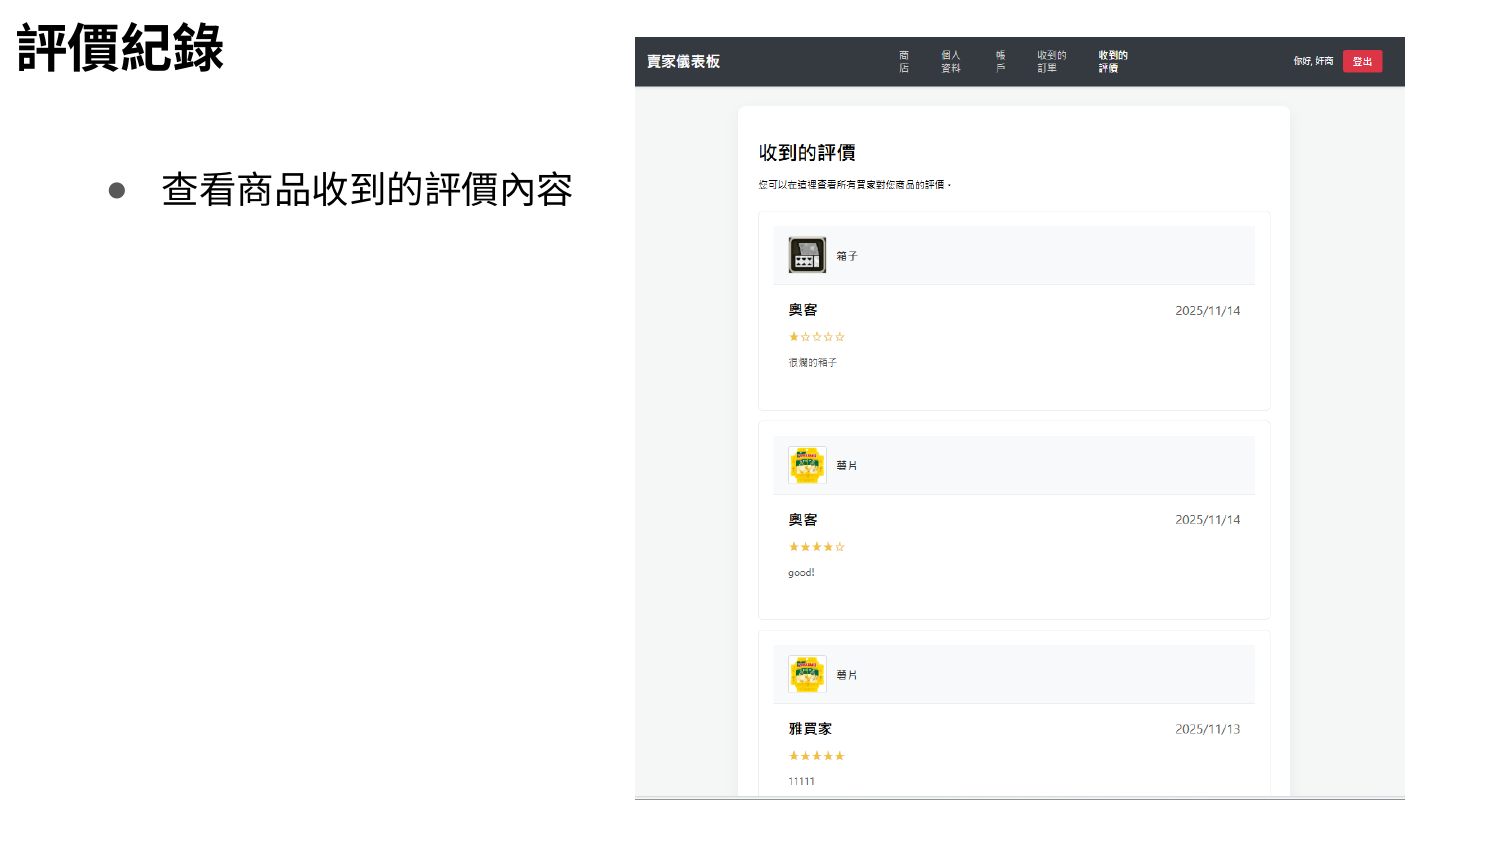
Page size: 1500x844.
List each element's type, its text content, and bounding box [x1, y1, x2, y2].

list 查看商品收到的評價內容 [71, 144, 597, 231]
picture [635, 37, 1405, 801]
title 評價紀錄 [0, 0, 254, 94]
